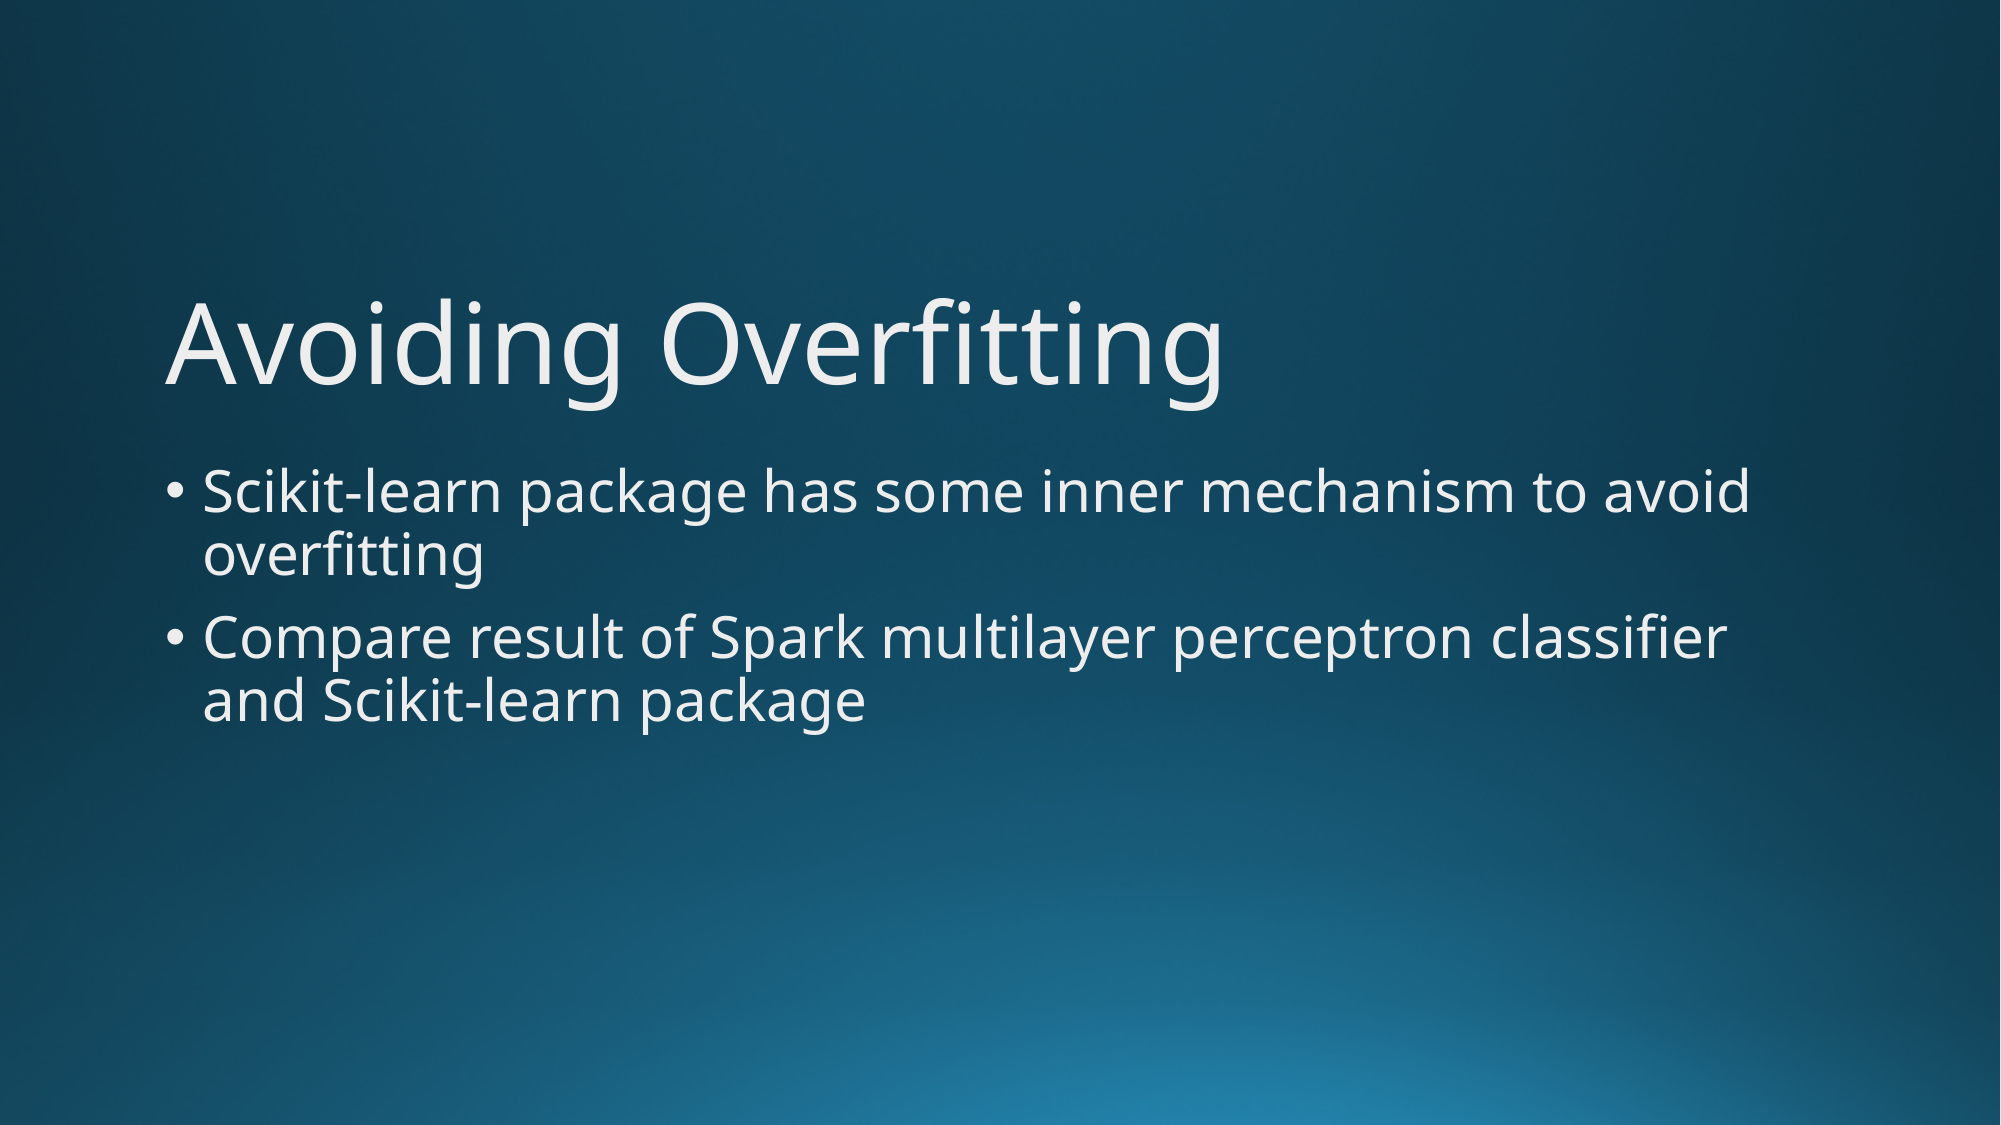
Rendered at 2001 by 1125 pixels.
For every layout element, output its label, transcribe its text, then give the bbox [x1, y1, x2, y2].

picture [0, 0, 2001, 1125]
text_box Avoiding Overfitting [149, 253, 1350, 443]
text_box Scikit-learn package has some inner mechanism to avoid overfitting Compare result of Spark multilayer perceptron classifier and Scikit-learn package [149, 454, 1807, 1035]
